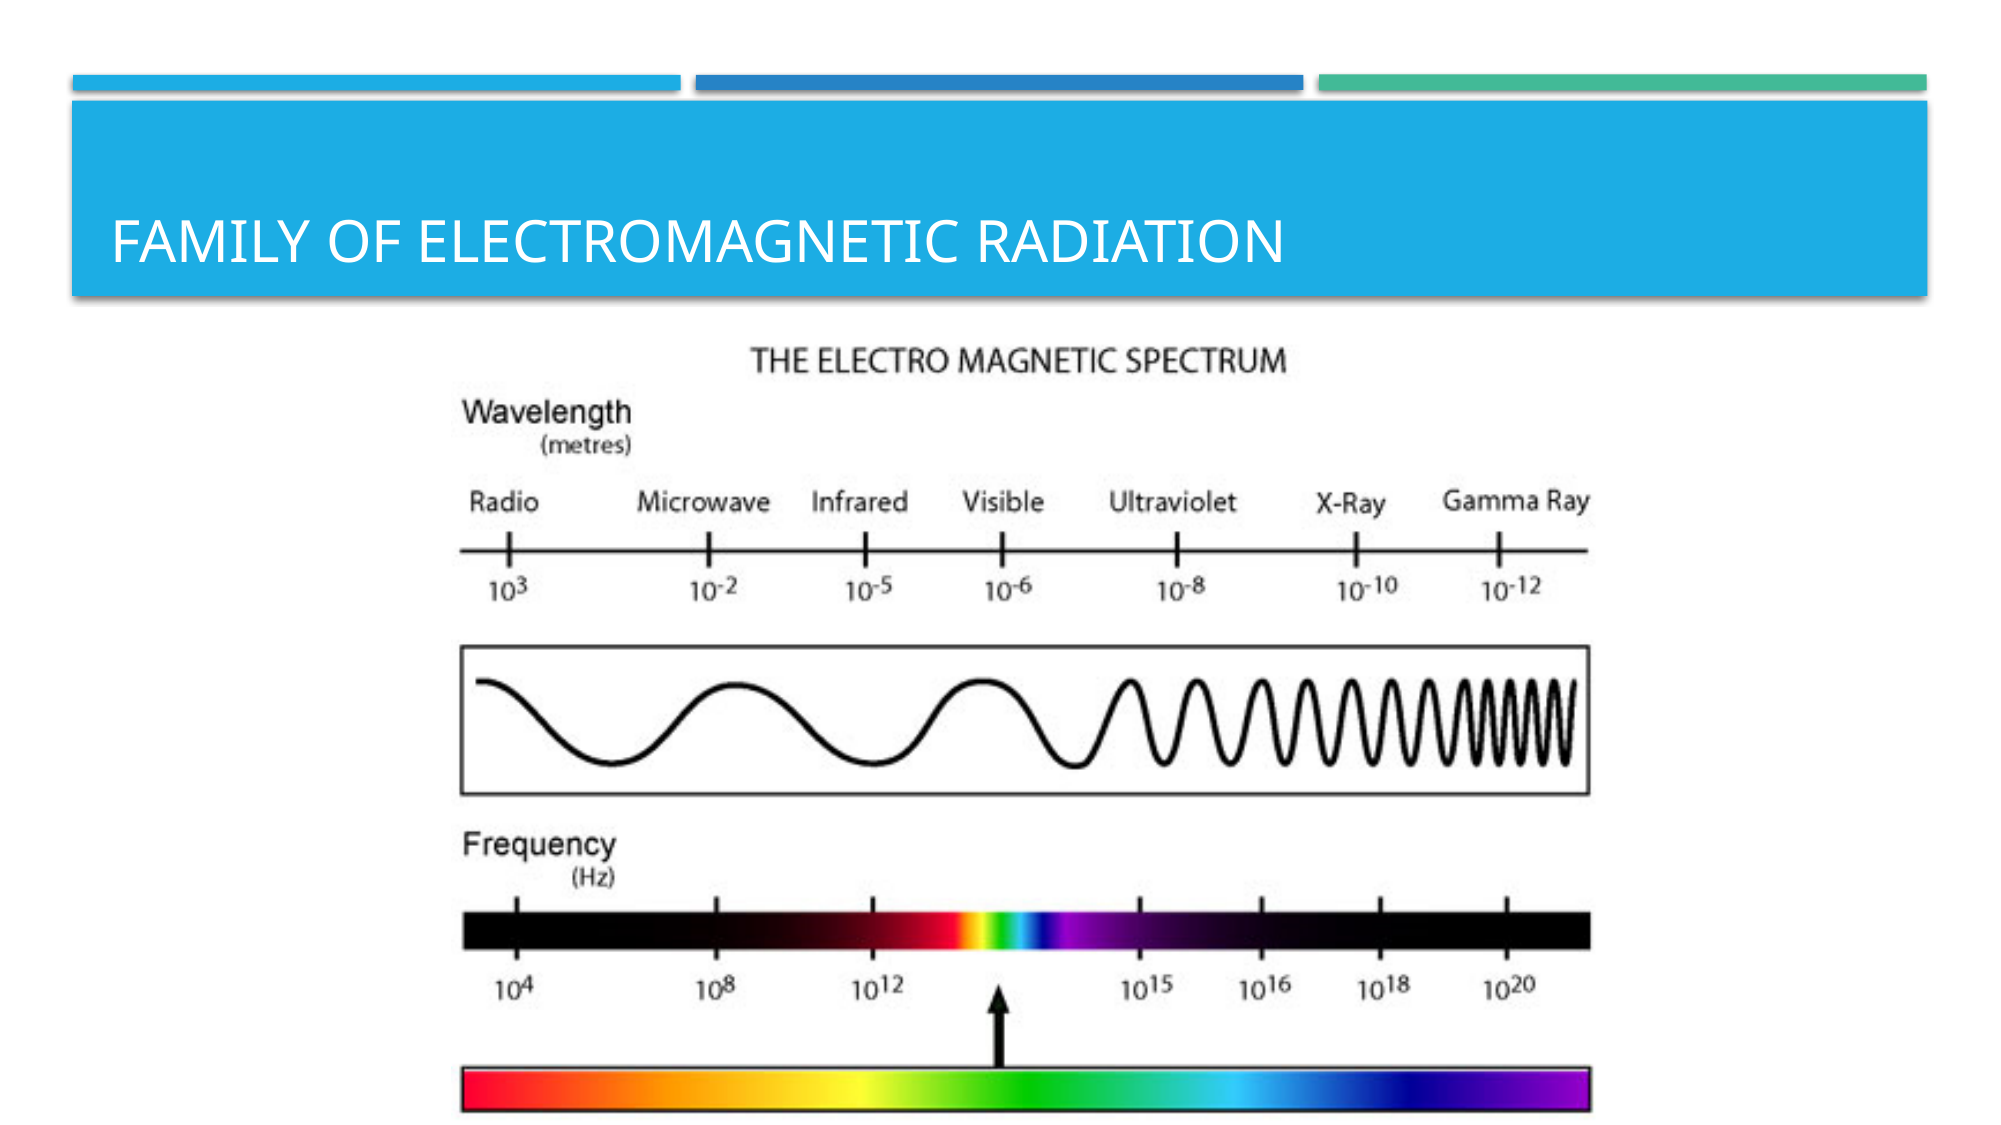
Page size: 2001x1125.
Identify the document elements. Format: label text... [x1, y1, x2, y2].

title Family of Electromagnetic radiation [95, 115, 1905, 282]
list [450, 326, 1605, 1125]
